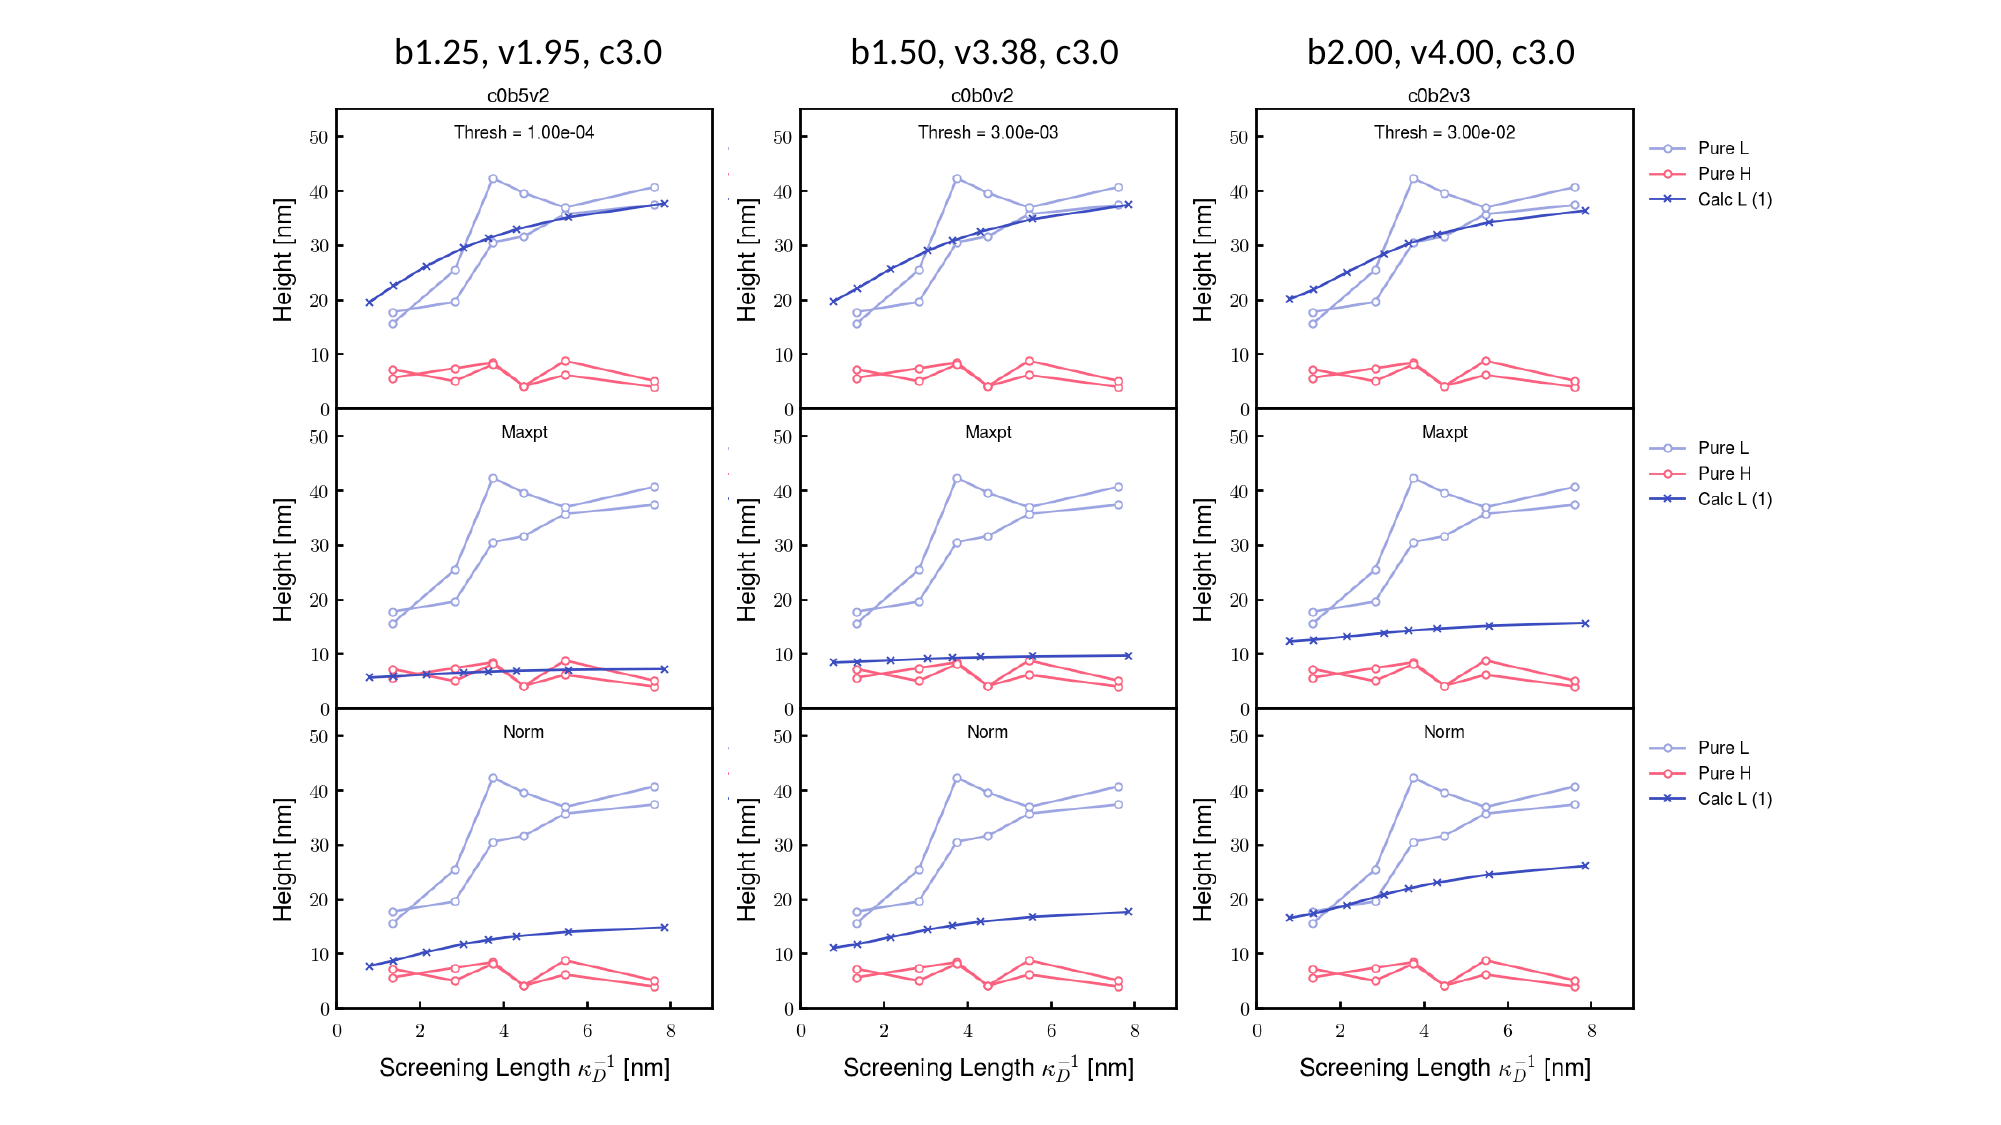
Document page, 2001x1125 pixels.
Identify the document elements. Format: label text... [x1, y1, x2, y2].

picture [265, 79, 1780, 1092]
text_box b2.00, v4.00, c3.0 [1261, 19, 1621, 79]
text_box b1.50, v3.38, c3.0 [804, 19, 1165, 79]
text_box b1.25, v1.95, c3.0 [348, 19, 709, 79]
